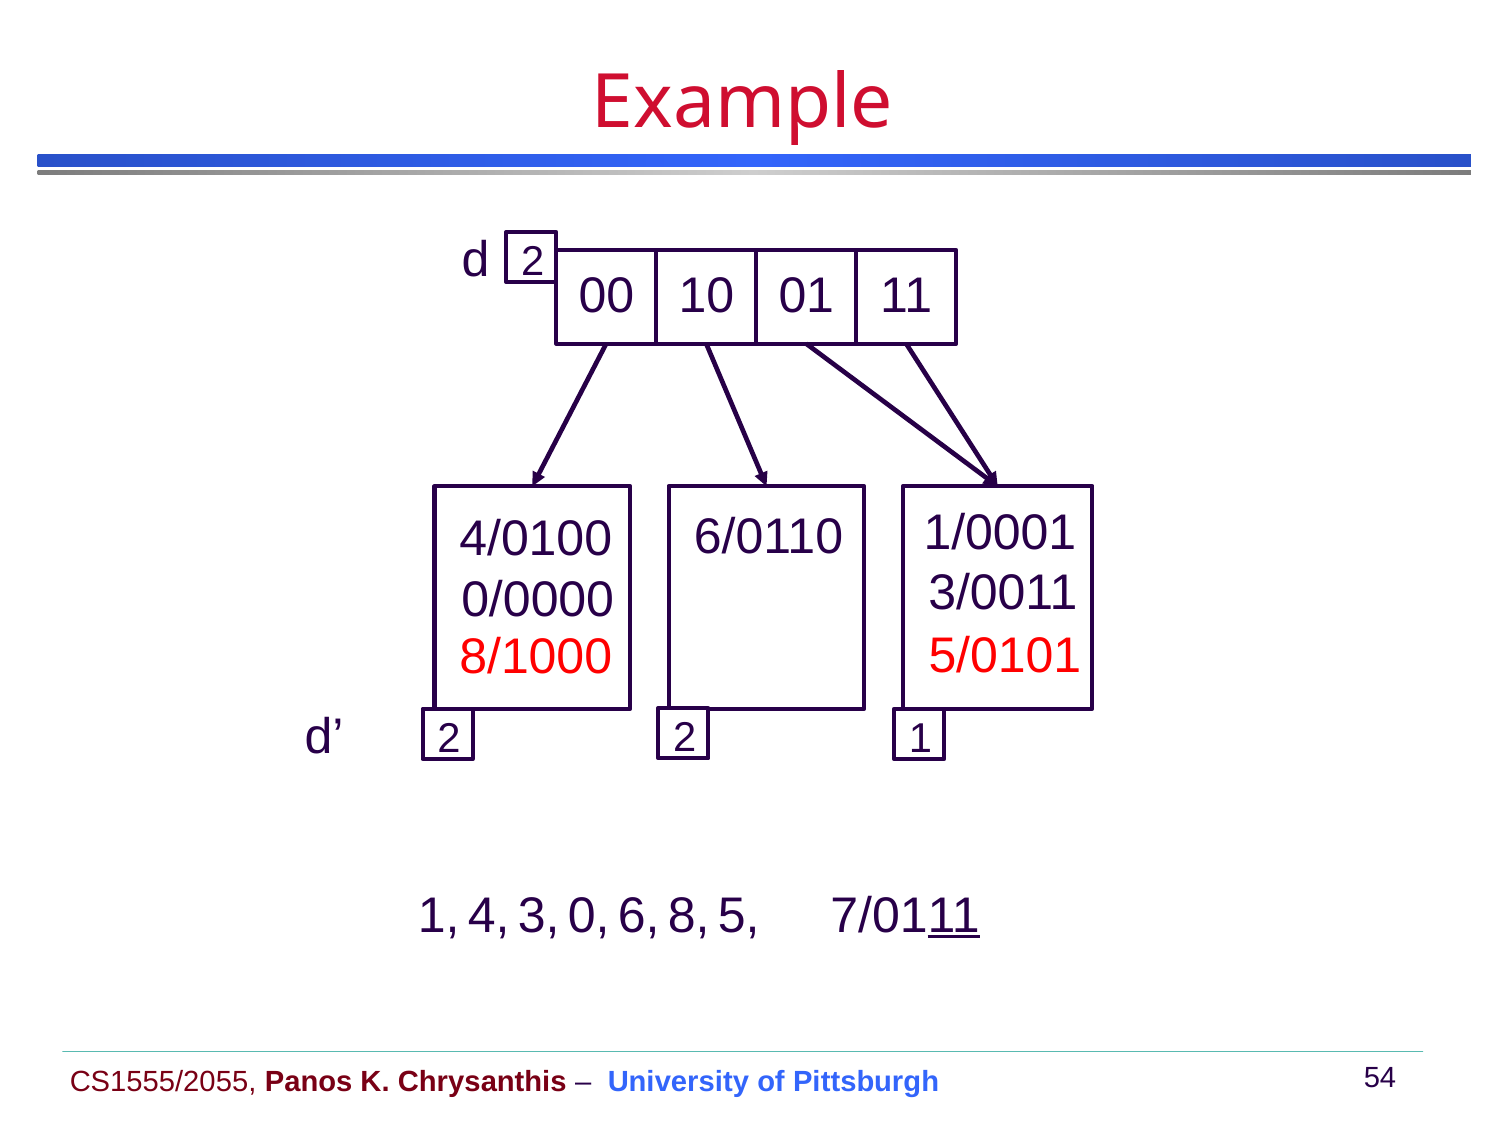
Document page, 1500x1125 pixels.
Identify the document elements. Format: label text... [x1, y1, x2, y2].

text_box 5/0101 [913, 615, 1097, 691]
text_box [432, 484, 632, 711]
text_box [667, 484, 866, 711]
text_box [705, 343, 767, 487]
text_box 16 [1090, 154, 1094, 166]
text_box 4 [407, 154, 412, 166]
text_box [901, 496, 1094, 711]
text_box 16 [497, 154, 502, 166]
text_box 0, [553, 874, 603, 950]
text_box 11 [854, 248, 958, 342]
text_box 10 [654, 248, 754, 346]
title Example [0, 62, 1486, 150]
text_box 3/0011 [913, 552, 1093, 615]
text_box 01 [754, 248, 854, 346]
text_box 1, [403, 874, 453, 950]
text_box 0/0000 [446, 558, 629, 634]
text_box 4, [453, 874, 503, 950]
text_box 4 [952, 154, 956, 166]
text_box d’ [289, 695, 359, 771]
text_box 00 [554, 248, 654, 346]
text_box [1258, 154, 1262, 166]
text_box 7/0111 [815, 874, 1025, 950]
text_box 3, [503, 874, 553, 950]
text_box [138, 154, 143, 166]
text_box 2 [421, 707, 475, 761]
text_box d [446, 219, 505, 294]
text_box 2 [656, 706, 710, 760]
text_box 6/0110 [679, 495, 859, 571]
text_box 4/0100 [444, 498, 628, 573]
text_box 8/1000 [444, 616, 628, 692]
text_box 6, [603, 874, 653, 950]
text_box 2 [505, 230, 558, 284]
text_box 5, [703, 874, 778, 950]
text_box 1 [892, 707, 946, 761]
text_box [806, 343, 998, 487]
text_box [1002, 484, 1094, 615]
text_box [532, 343, 607, 487]
table_cell [773, 154, 777, 166]
text_box 8, [653, 874, 703, 950]
text_box 1/0001 [908, 492, 1092, 567]
